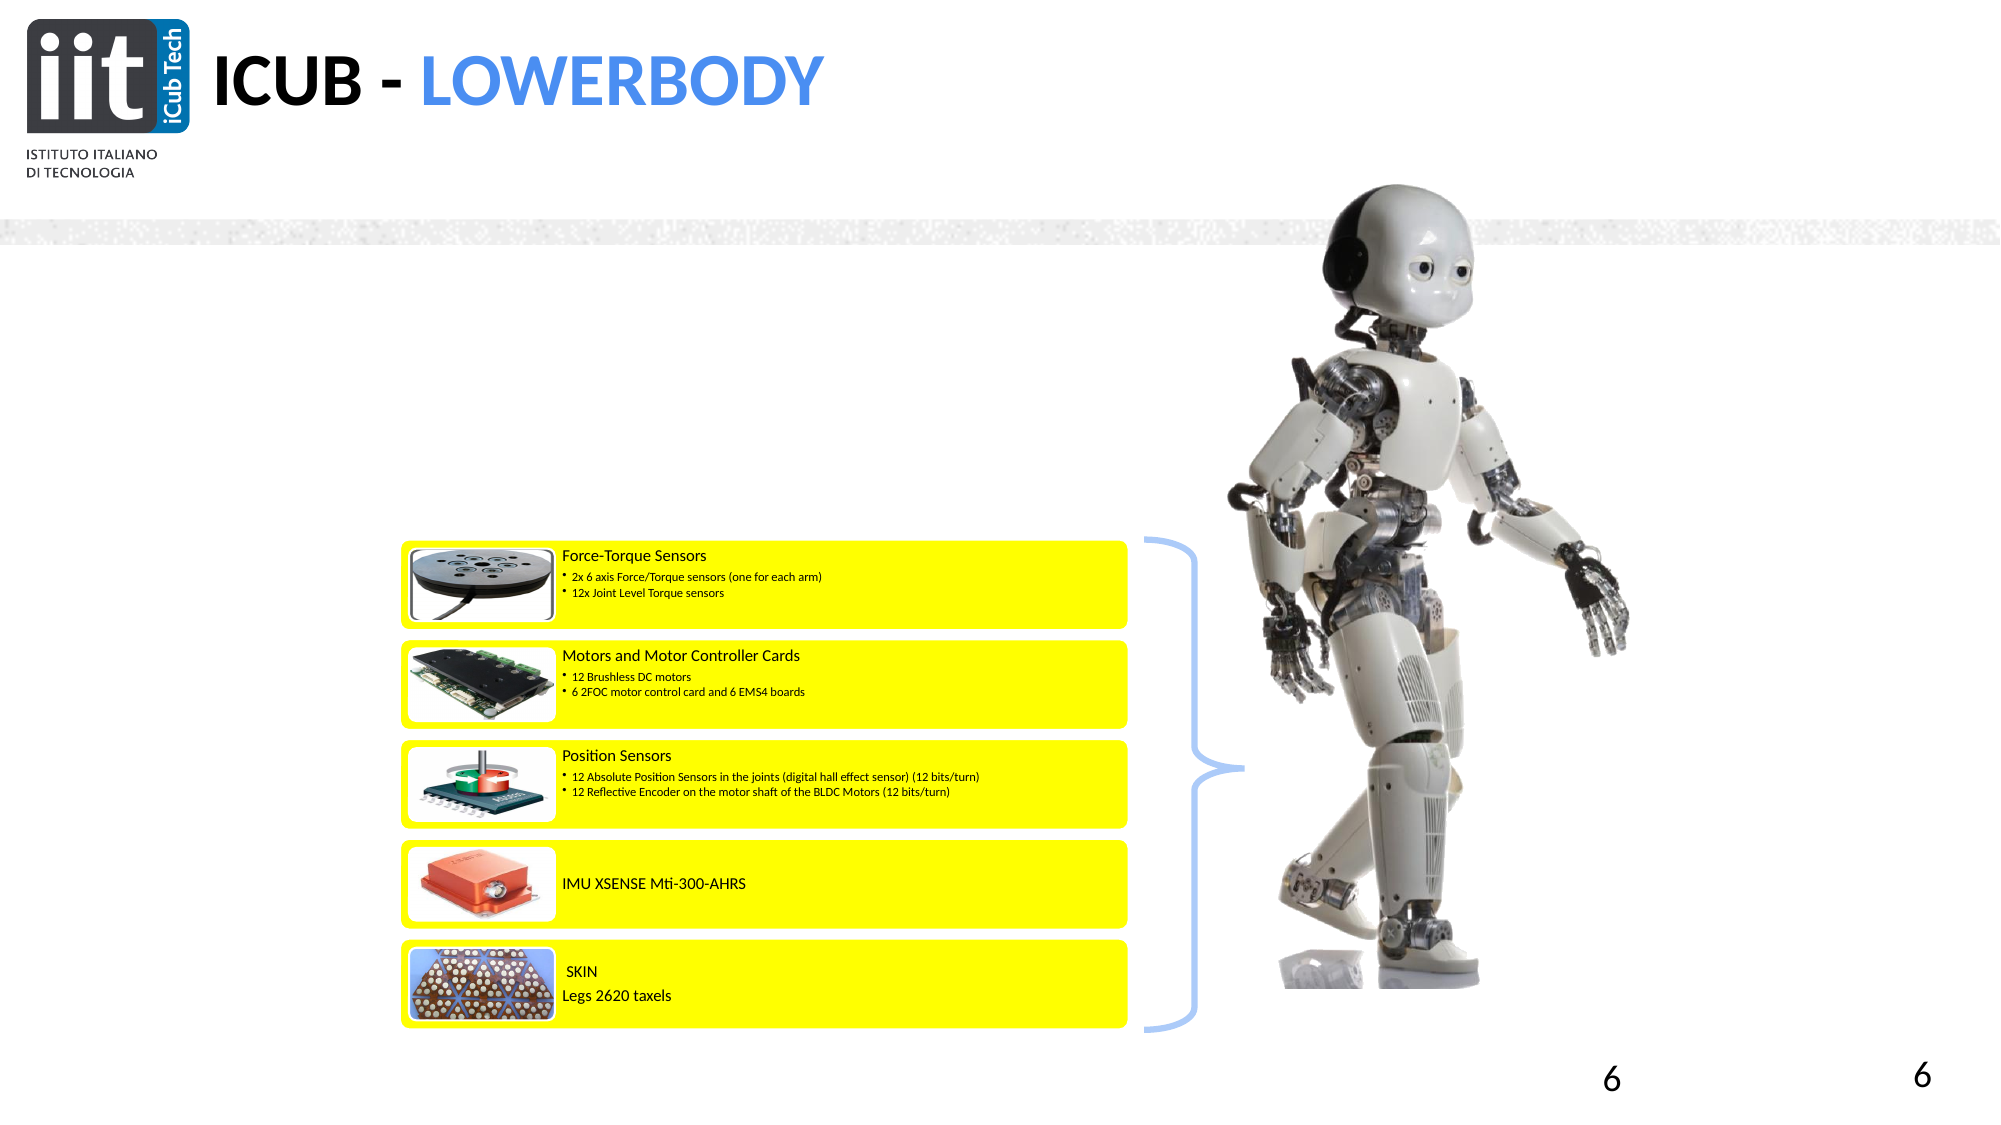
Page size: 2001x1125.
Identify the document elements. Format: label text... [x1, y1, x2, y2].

title Icub - LOWErbody [197, 28, 1923, 134]
picture [0, 0, 2000, 989]
text_box [1144, 539, 1216, 1031]
slide_number 6 [1862, 1042, 1947, 1103]
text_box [399, 539, 1129, 1030]
text_box 6 [1286, 1046, 1637, 1074]
